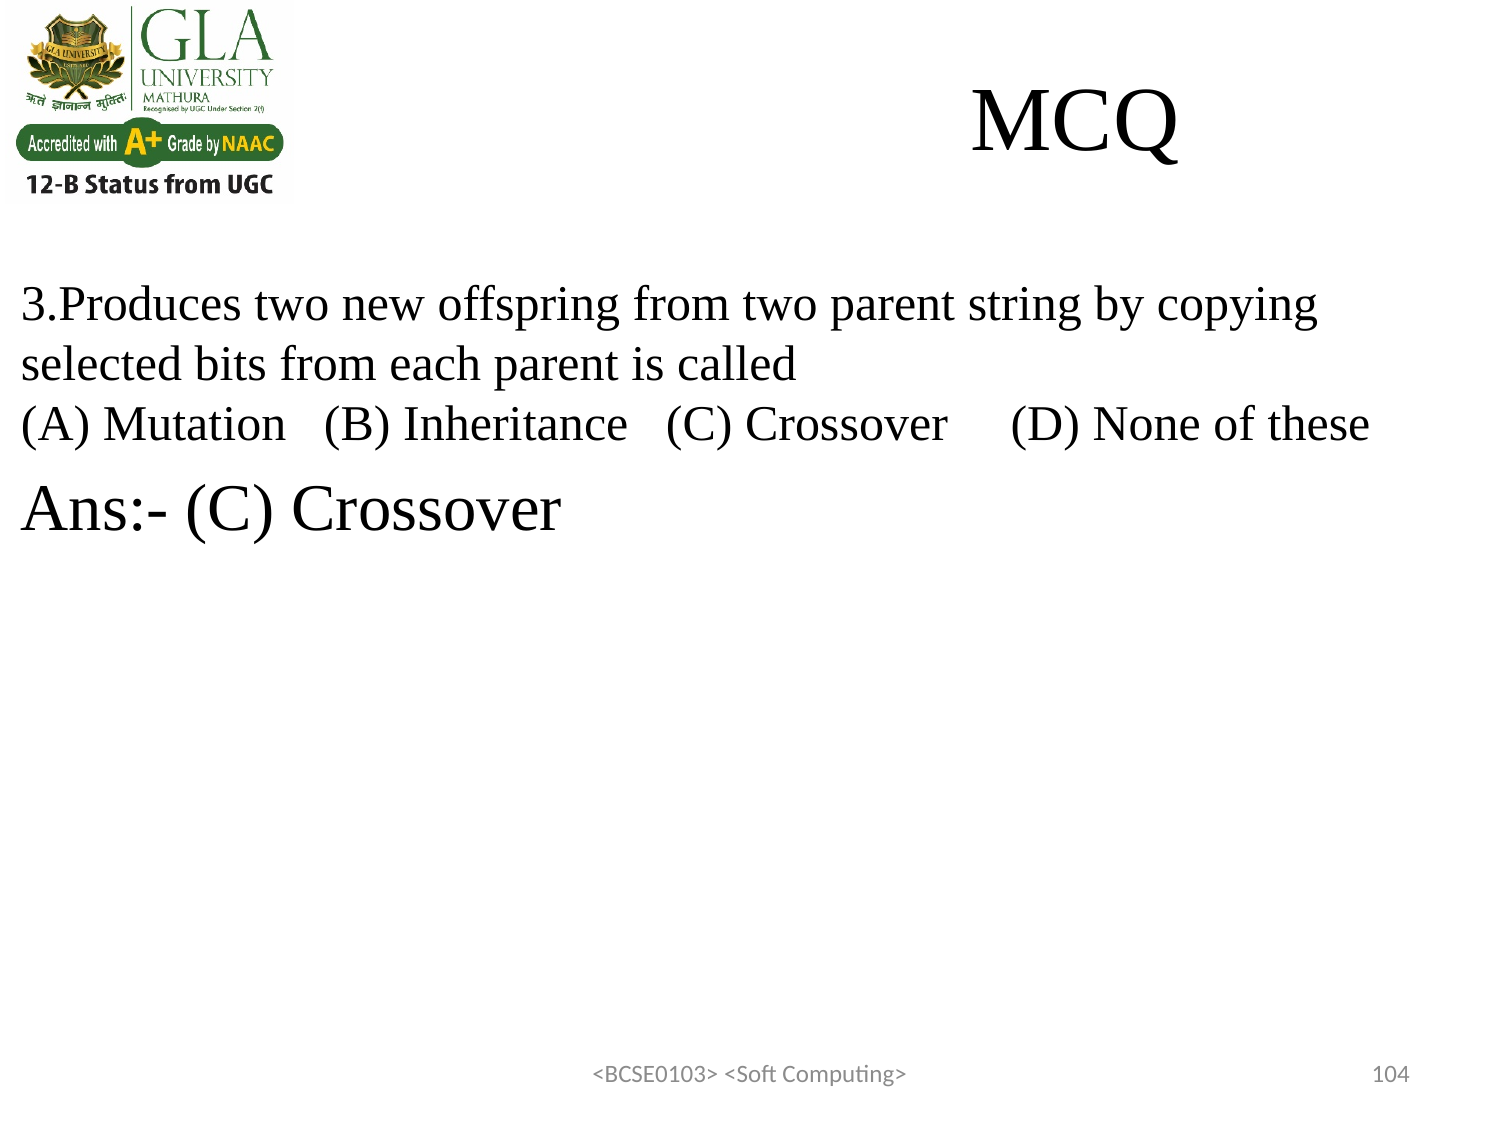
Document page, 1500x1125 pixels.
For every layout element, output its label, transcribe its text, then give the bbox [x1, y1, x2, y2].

footer <BCSE0103> <Soft Computing> [512, 1042, 988, 1103]
picture [5, 0, 295, 204]
title MCQ [660, 20, 1490, 208]
list 3.Produces two new offspring from two parent string by copying selected bits from each parent is called (A) Mutation (B) Inheritance (C) Crossover (D) None of these Ans:- (C) Crossover [5, 262, 1490, 1005]
slide_number 104 [1074, 1042, 1425, 1103]
